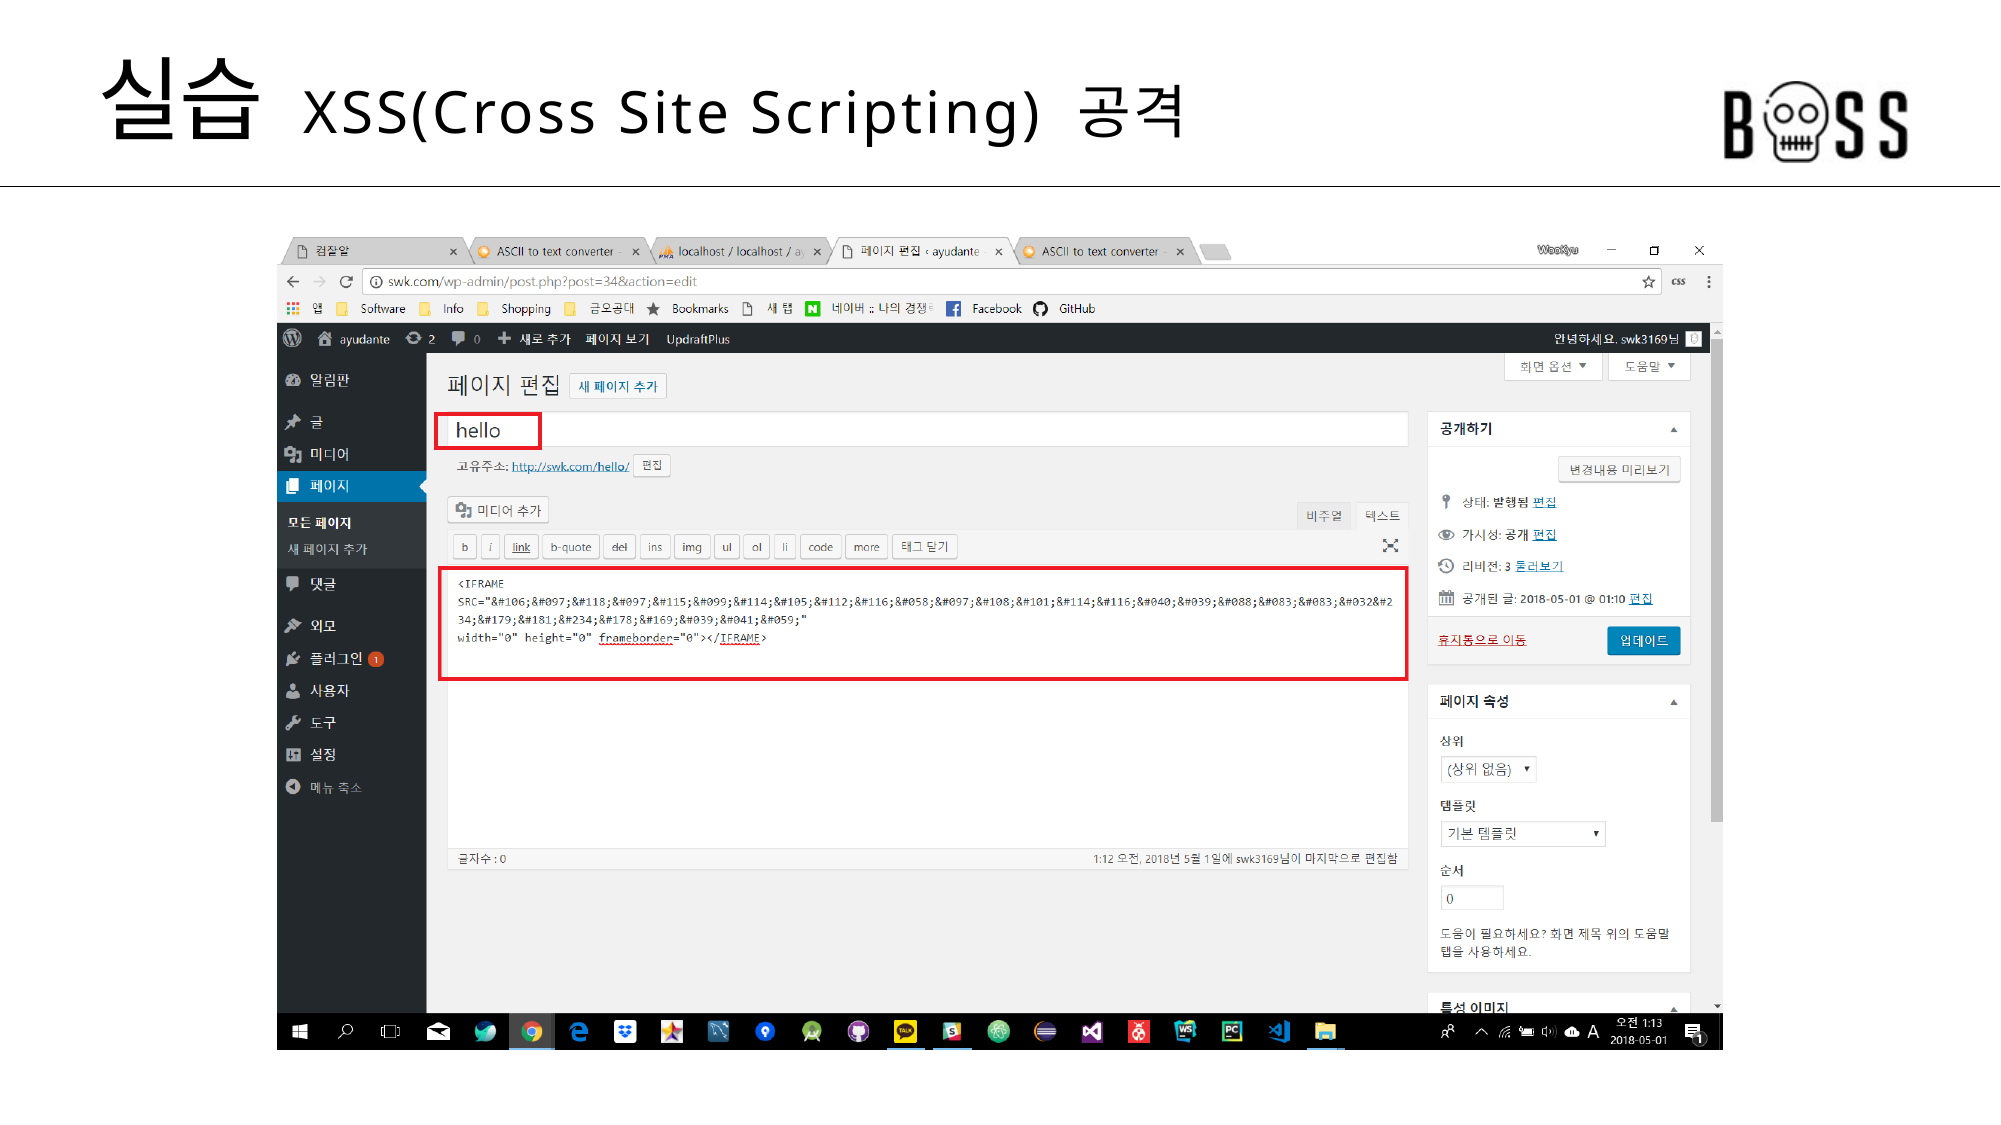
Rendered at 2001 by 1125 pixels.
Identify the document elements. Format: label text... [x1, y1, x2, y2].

picture [287, 479, 298, 493]
picture [277, 237, 1723, 1051]
title 실습 XSS(Cross Site Scripting) 공격 [95, 39, 1213, 230]
picture [1723, 81, 1909, 163]
